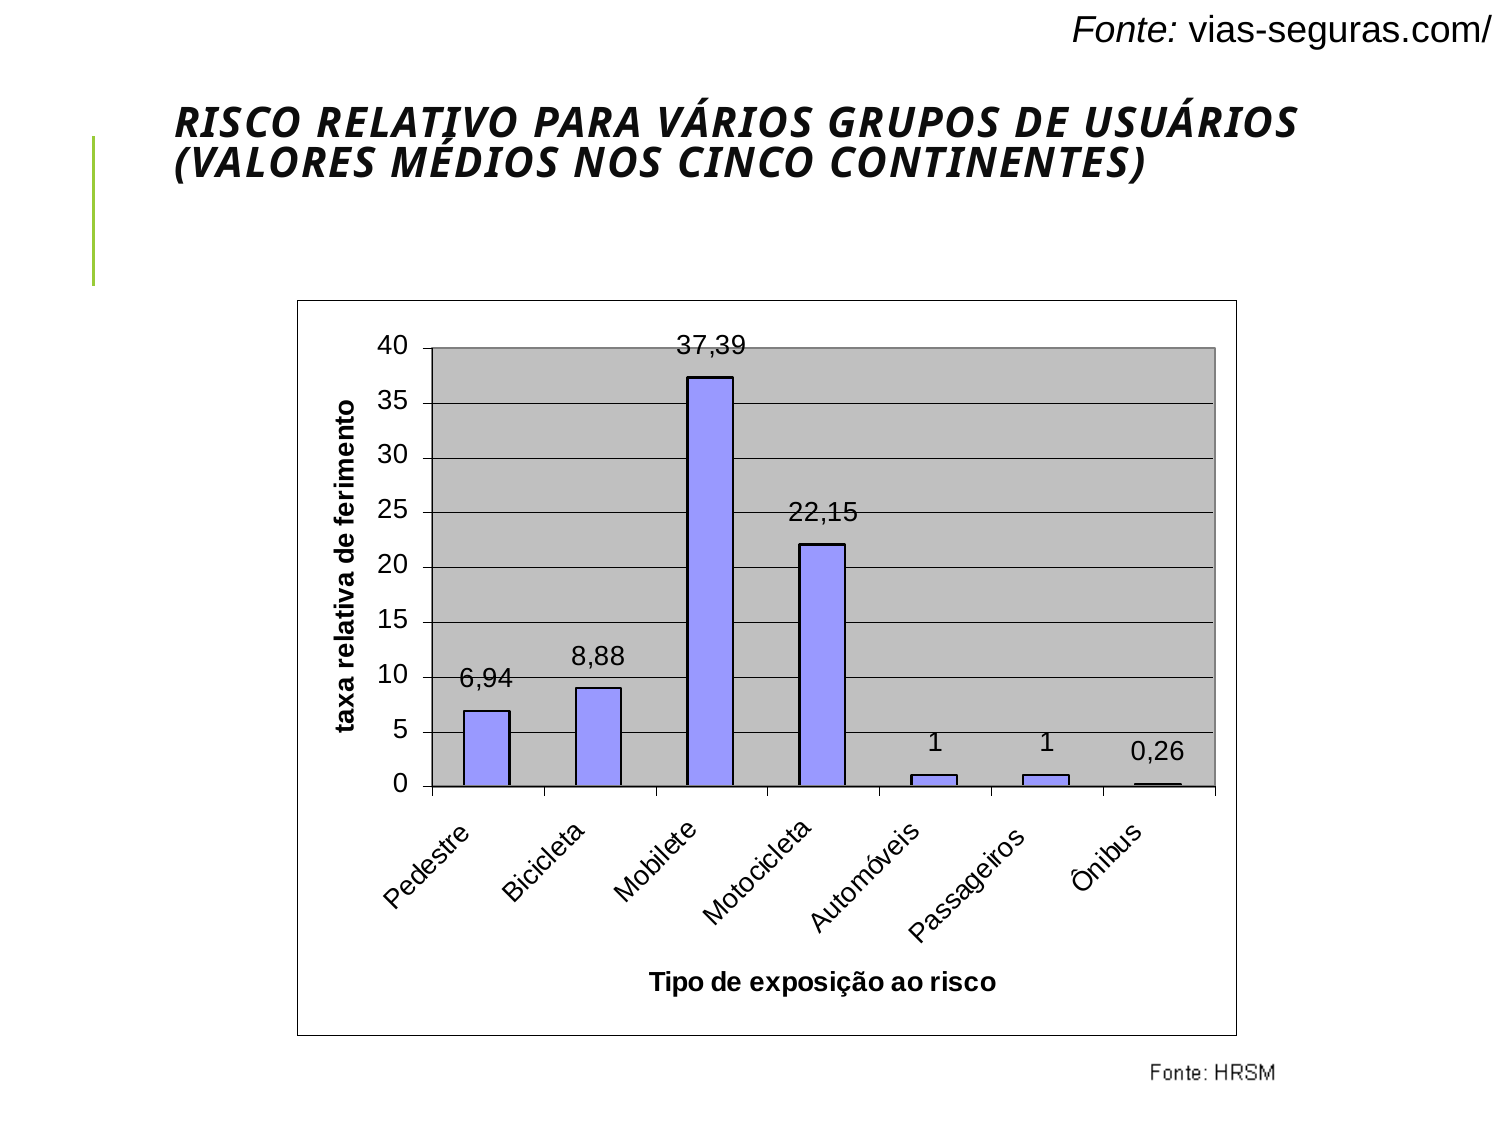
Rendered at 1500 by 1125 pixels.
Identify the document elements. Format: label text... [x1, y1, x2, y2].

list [285, 288, 1250, 1048]
title Risco relativo para vários grupos de usuários (valores médios nos cinco continentes) [159, 78, 1334, 213]
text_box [1139, 1058, 1290, 1094]
